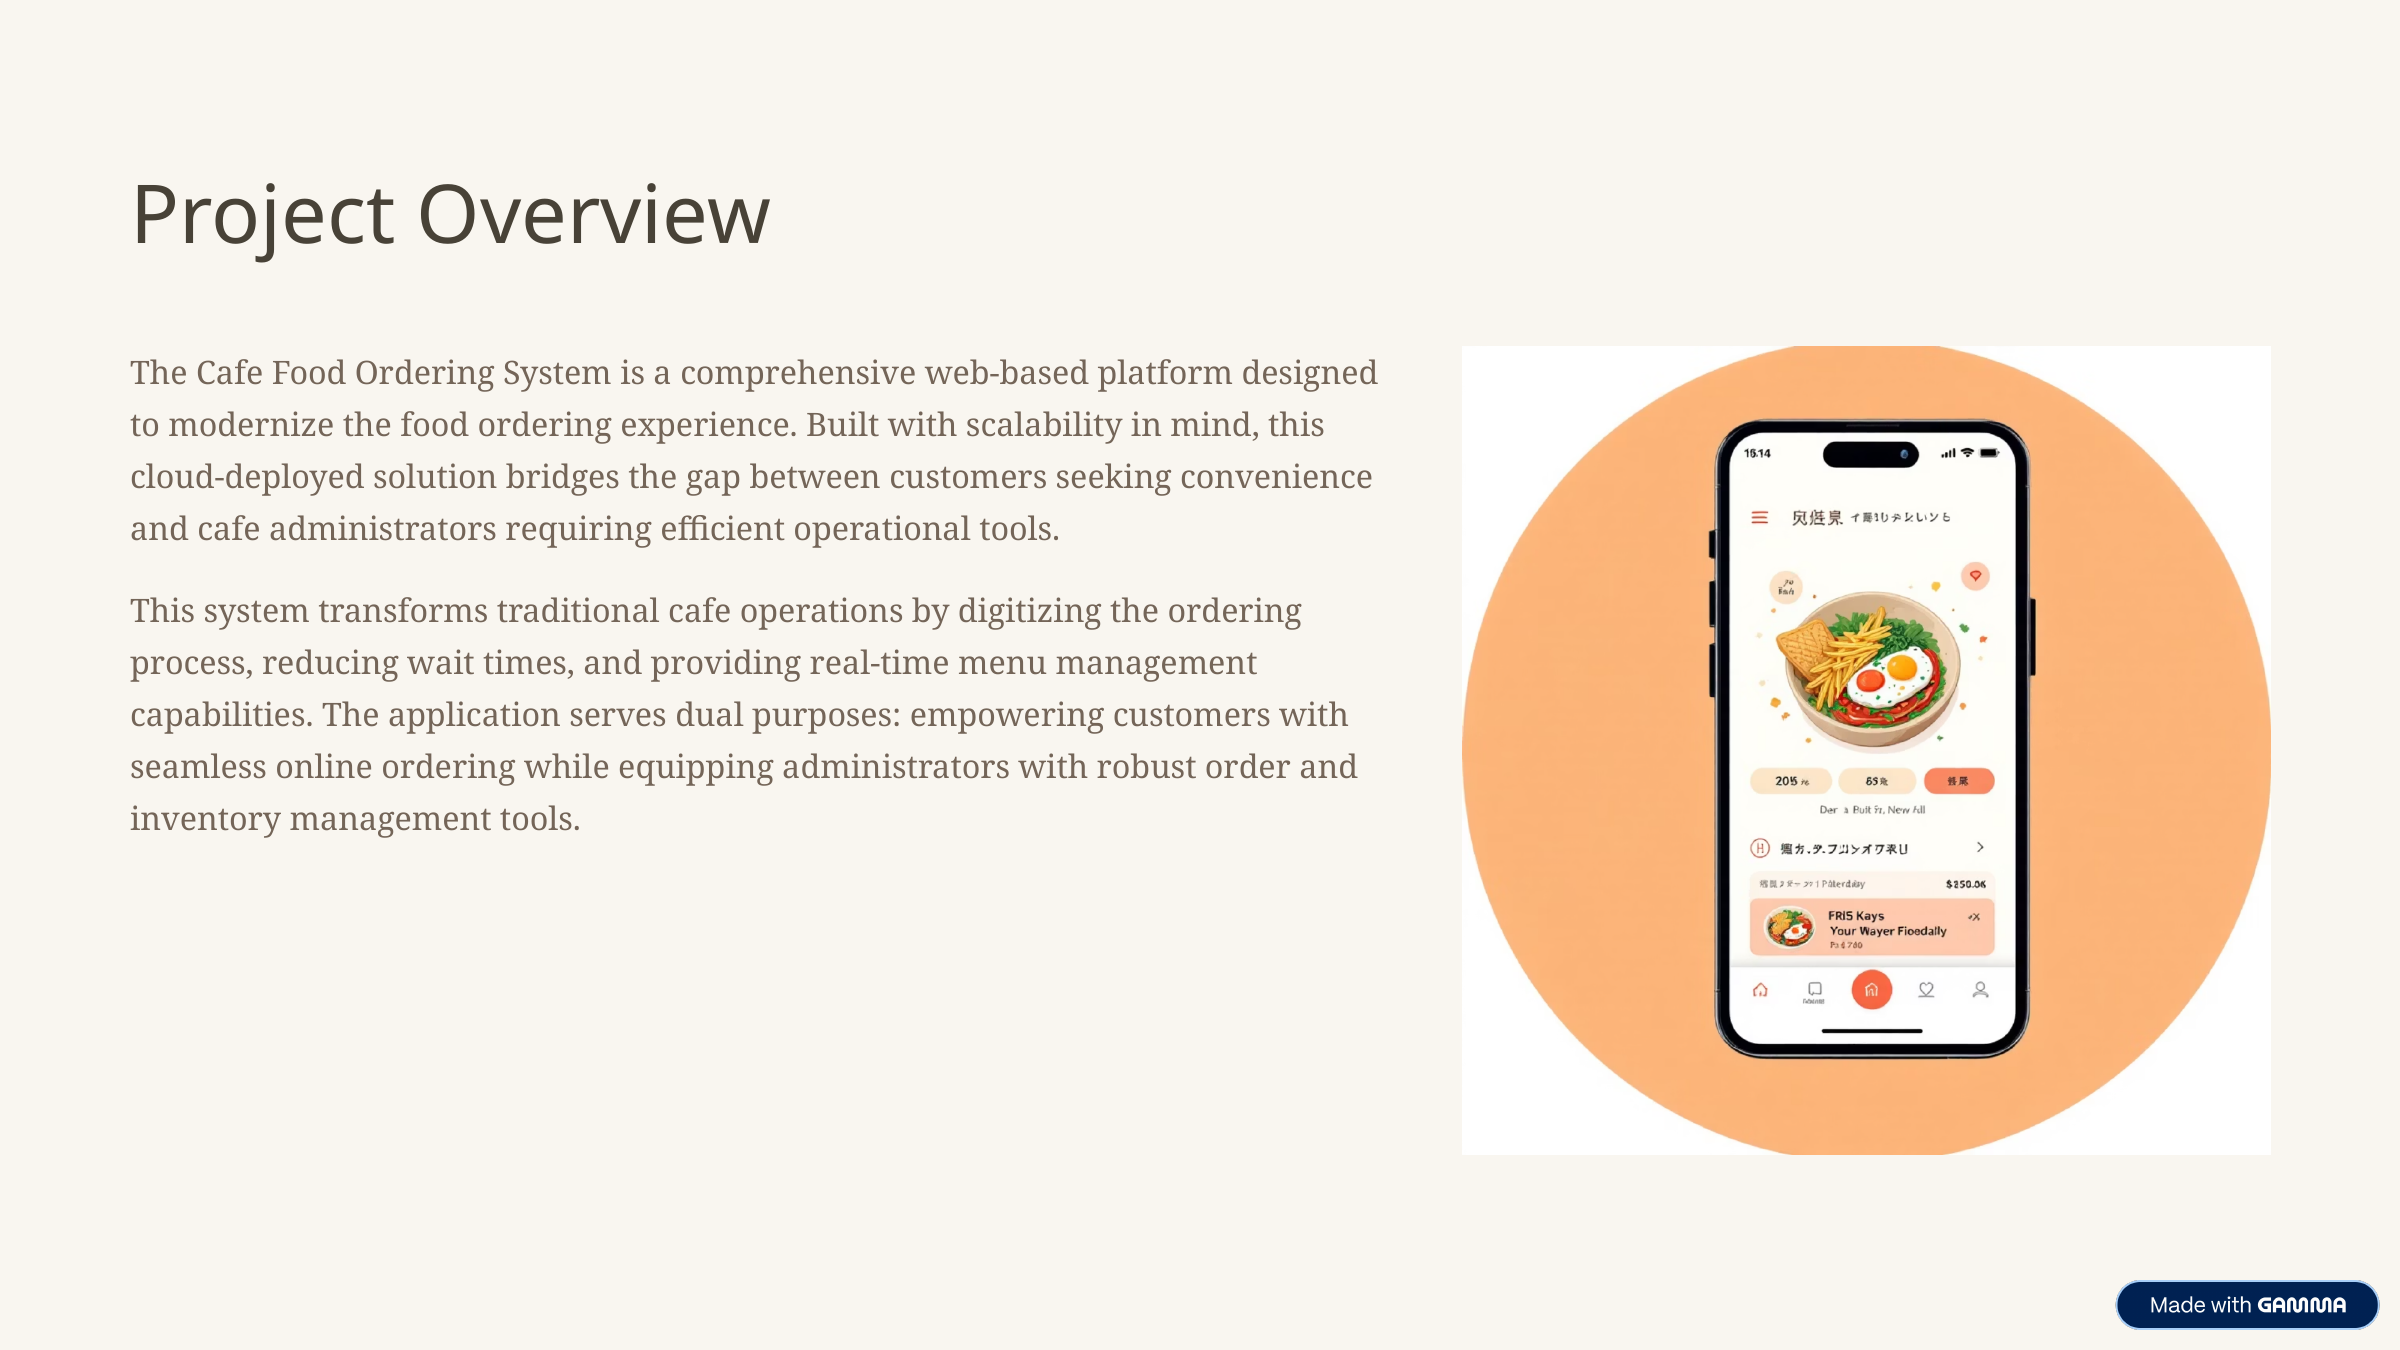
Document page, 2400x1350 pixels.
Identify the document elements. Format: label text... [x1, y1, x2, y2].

text_box The Cafe Food Ordering System is a comprehensive web-based platform designed to modernize the food ordering experience. Built with scalability in mind, this cloud-deployed solution bridges the gap between customers seeking convenience and cafe administrators requiring efficient operational tools. [130, 338, 1383, 548]
picture [2106, 1271, 2389, 1339]
text_box Project Overview [130, 158, 945, 261]
picture [1462, 346, 2271, 1155]
text_box This system transforms traditional cafe operations by digitizing the ordering process, reducing wait times, and providing real-time menu management capabilities. The application serves dual purposes: empowering customers with seamless online ordering while equipping administrators with robust order and inventory management tools. [130, 576, 1383, 837]
